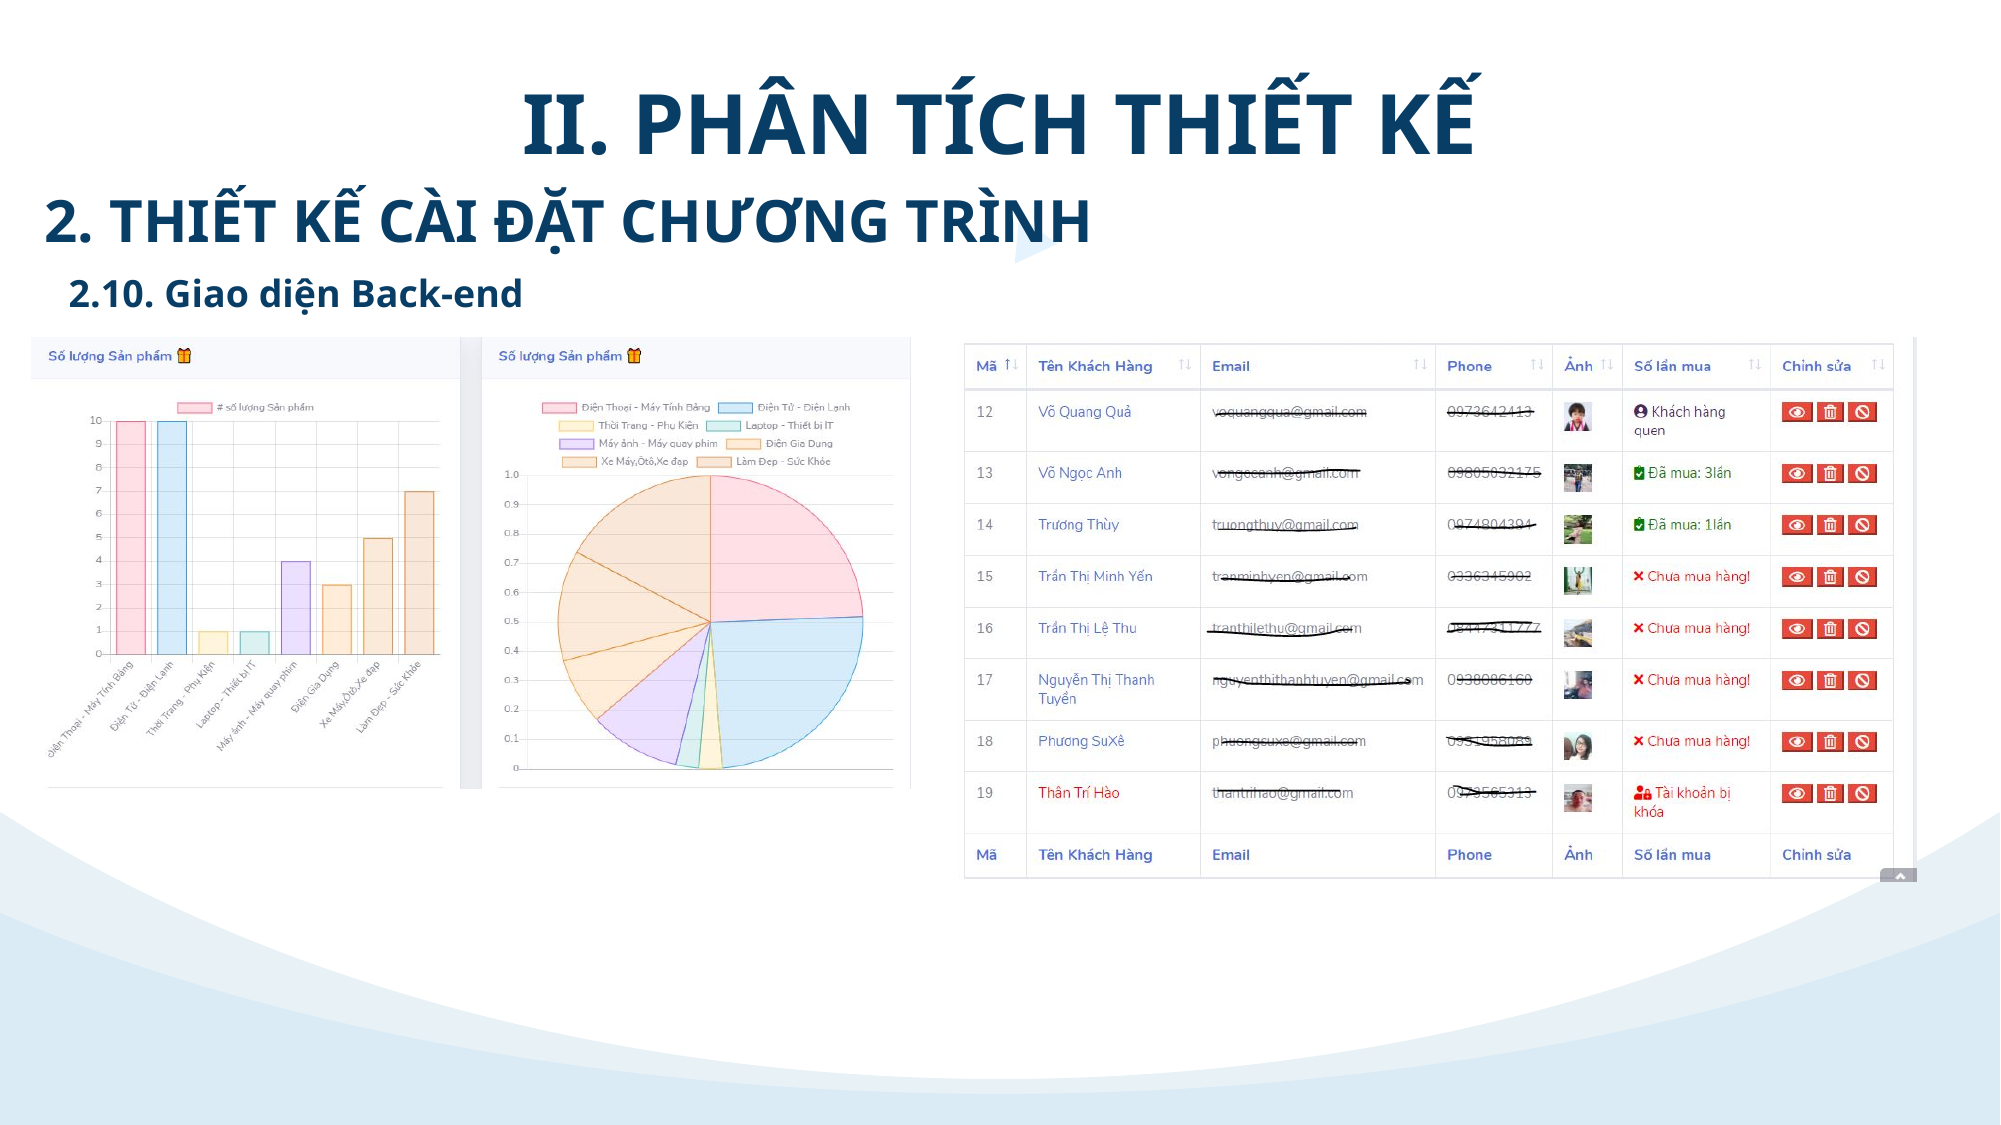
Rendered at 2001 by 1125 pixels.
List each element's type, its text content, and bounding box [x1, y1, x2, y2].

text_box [0, 811, 2000, 1125]
picture [957, 337, 1917, 882]
picture [31, 337, 911, 790]
text_box 2.10. Giao diện Back-end [54, 262, 539, 323]
text_box II. PHÂN TÍCH THIẾT KẾ [107, 71, 1893, 172]
text_box 2. THIẾT KẾ CÀI ĐẶT CHƯƠNG TRÌNH [29, 176, 1108, 262]
